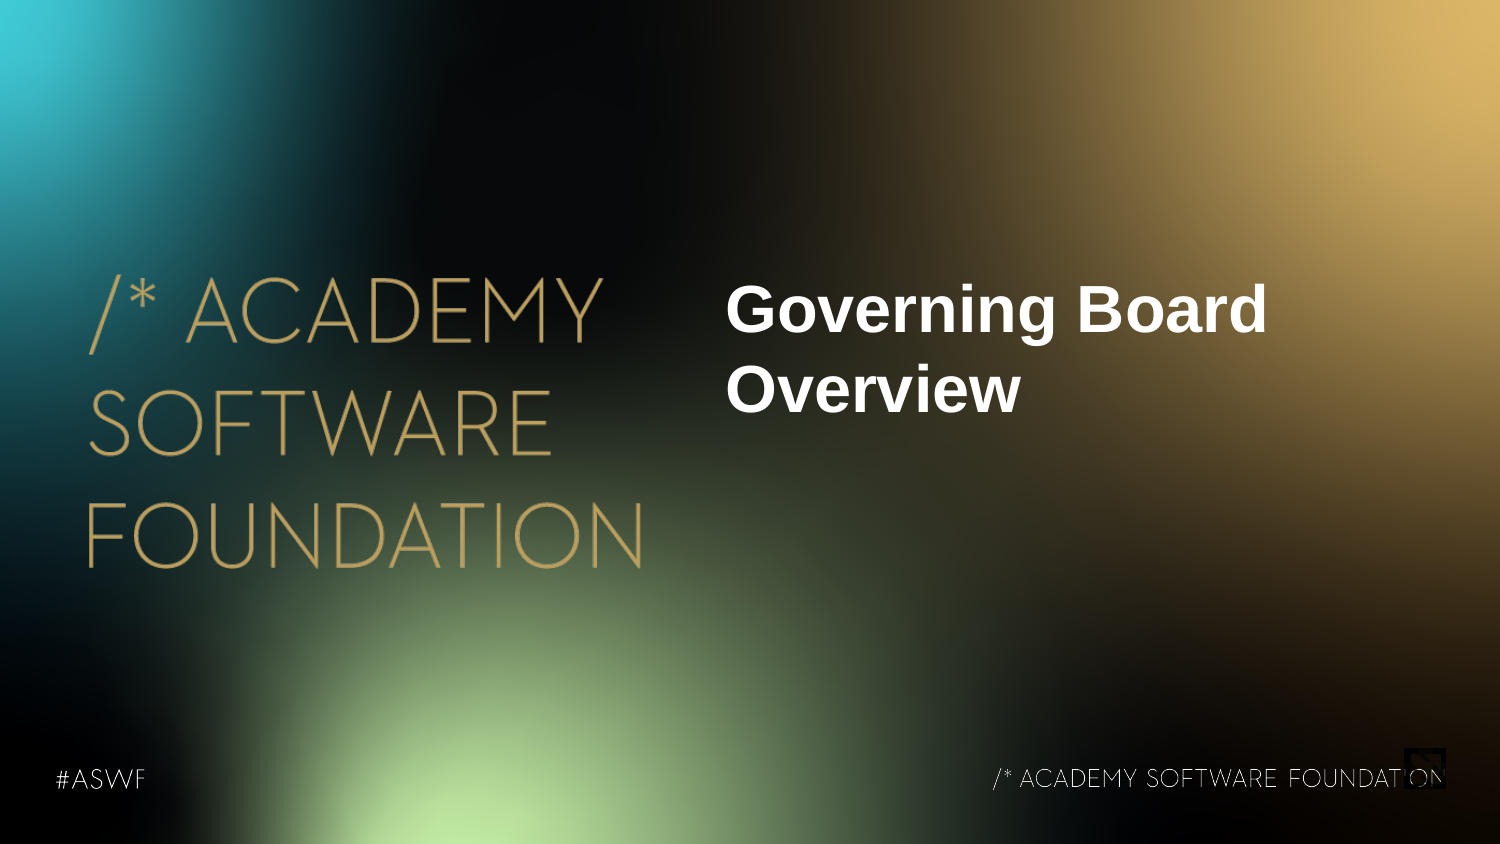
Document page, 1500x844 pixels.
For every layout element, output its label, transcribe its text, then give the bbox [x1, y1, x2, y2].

picture [0, 0, 1500, 844]
title Governing Board Overview [713, 86, 1458, 437]
